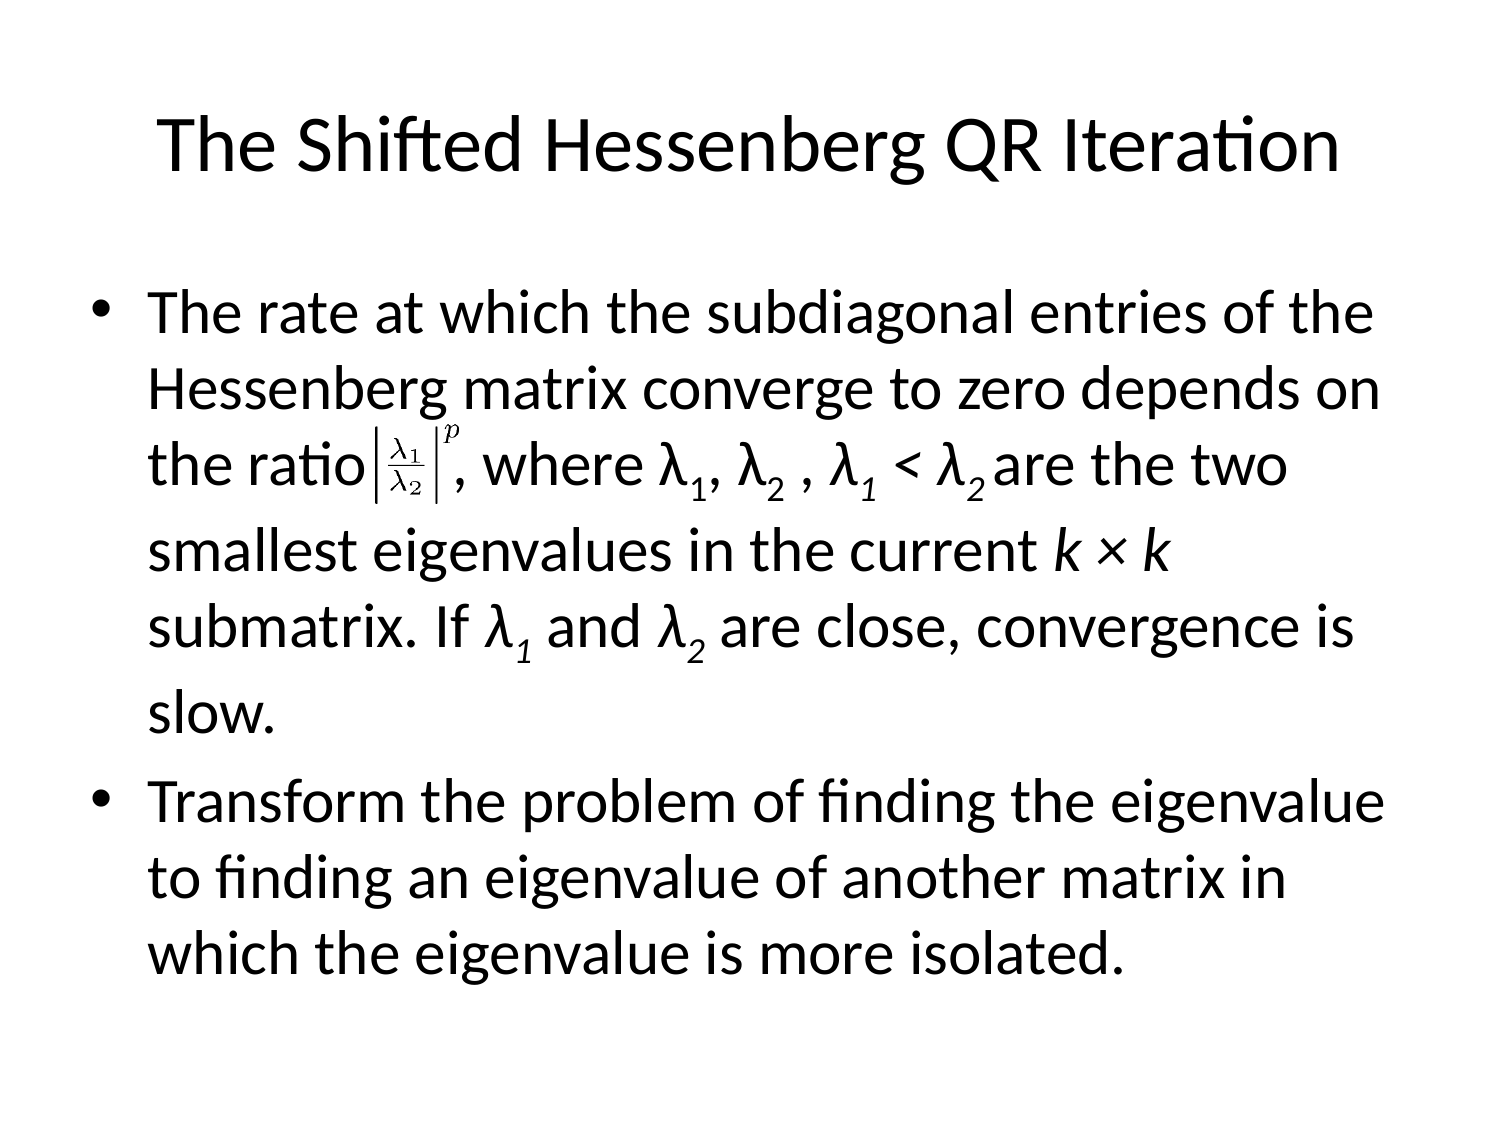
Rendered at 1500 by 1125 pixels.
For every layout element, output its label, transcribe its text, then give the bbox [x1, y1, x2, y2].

list The rate at which the subdiagonal entries of the Hessenberg matrix converge to zero depends on the ratio , where λ1, λ2 , λ1 < λ2 are the two smallest eigenvalues in the current k × k submatrix. If λ1 and λ2 are close, convergence is slow. Transform the problem of finding the eigenvalue to finding an eigenvalue of another matrix in which the eigenvalue is more isolated. [75, 262, 1425, 1005]
picture [374, 424, 459, 504]
title The Shifted Hessenberg QR Iteration [75, 45, 1425, 233]
